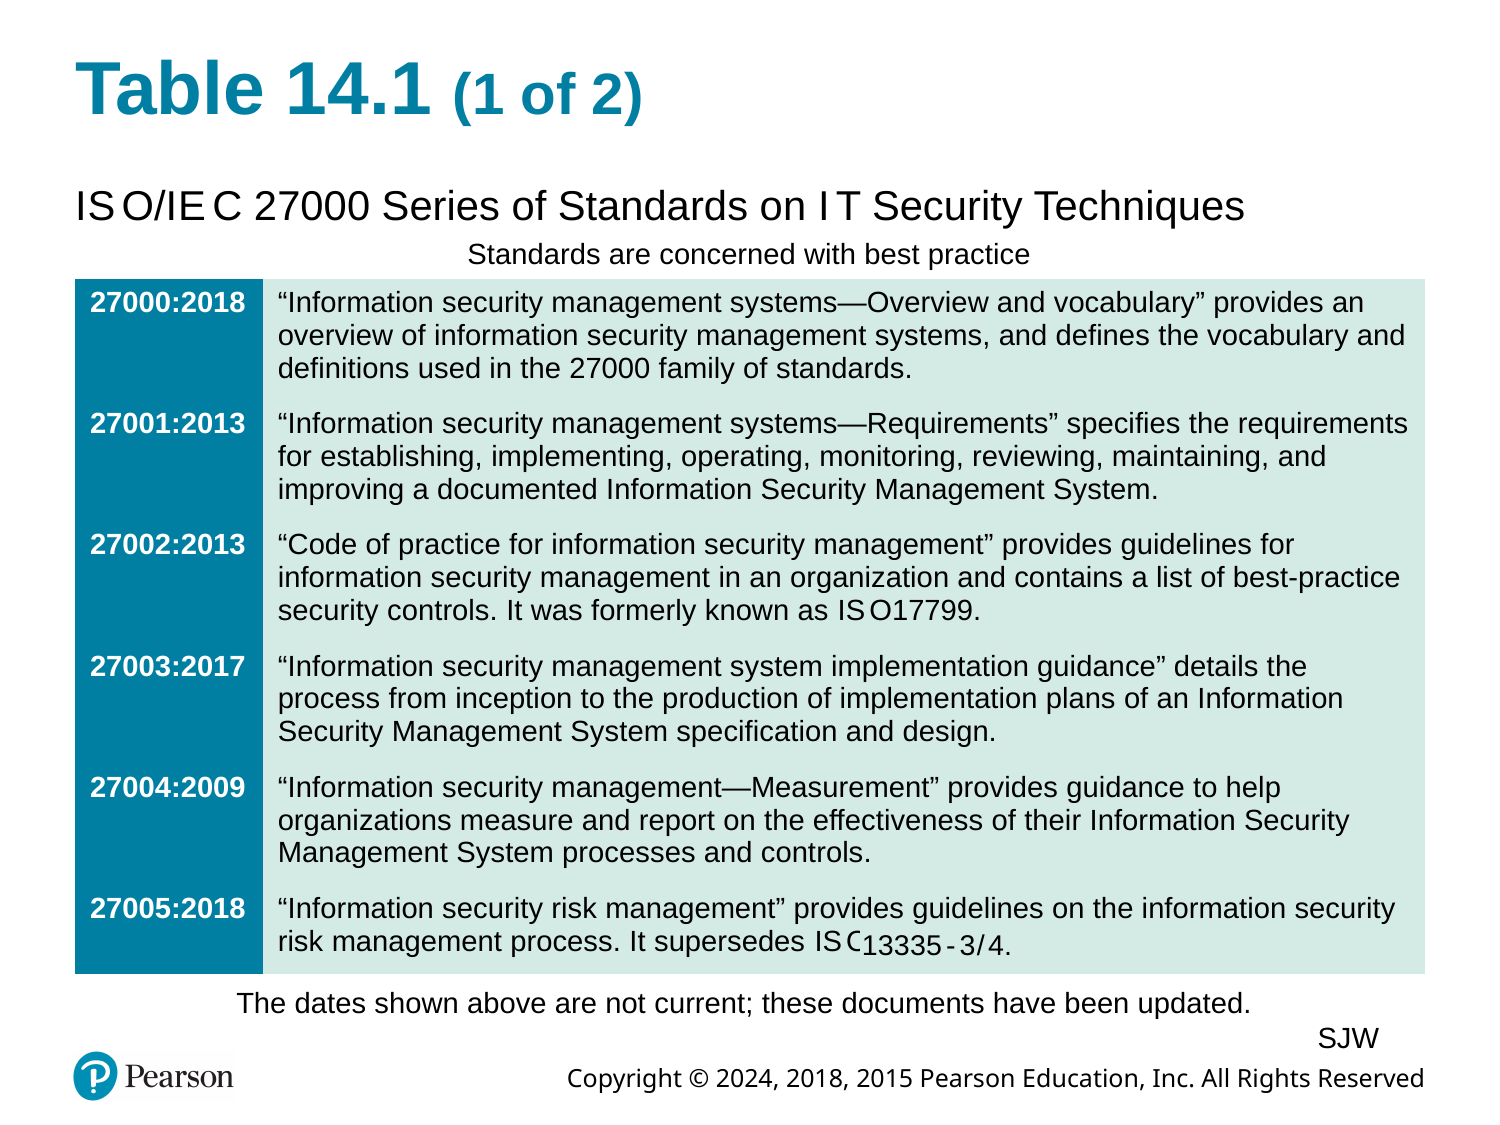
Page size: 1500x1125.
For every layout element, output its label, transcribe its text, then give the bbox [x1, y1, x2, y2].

table_cell 27005:2018 [75, 885, 263, 974]
table_cell 27002:2013 [75, 521, 263, 642]
table_cell 27001:2013 [75, 400, 263, 521]
table_cell “Information security risk management” provides guidelines on the information security risk management process. It supersedes I S O13335 to 3 over 4. [263, 885, 1425, 974]
text_box Standards are concerned with best practice [452, 228, 1047, 278]
text_box The dates shown above are not current; these documents have been updated. [221, 977, 1278, 1027]
table_cell 27003:2017 [75, 642, 263, 763]
table_cell “Information security management system implementation guidance” details the process from inception to the production of implementation plans of an Information Security Management System specification and design. [263, 642, 1425, 763]
table_cell “Information security management systems—Requirements” specifies the requirements for establishing, implementing, operating, monitoring, reviewing, maintaining, and improving a documented Information Security Management System. [263, 400, 1425, 521]
table_header “Information security management systems—Overview and vocabulary” provides an overview of information security management systems, and defines the vocabulary and definitions used in the 27000 family of standards. [263, 279, 1425, 400]
picture [72, 1050, 235, 1102]
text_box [859, 929, 1016, 963]
table_cell 27004:2009 [75, 763, 263, 885]
list I S O/I E C 27000 Series of Standards on I T Security Techniques [75, 0, 1425, 279]
table_cell “Information security management—Measurement” provides guidance to help organizations measure and report on the effectiveness of their Information Security Management System processes and controls. [263, 763, 1425, 885]
table_cell “Code of practice for information security management” provides guidelines for information security management in an organization and contains a list of best-practice security controls. It was formerly known as I S O17799. [263, 521, 1425, 642]
table_header 27000:2018 [75, 279, 263, 400]
text_box SJW [1302, 1012, 1395, 1062]
